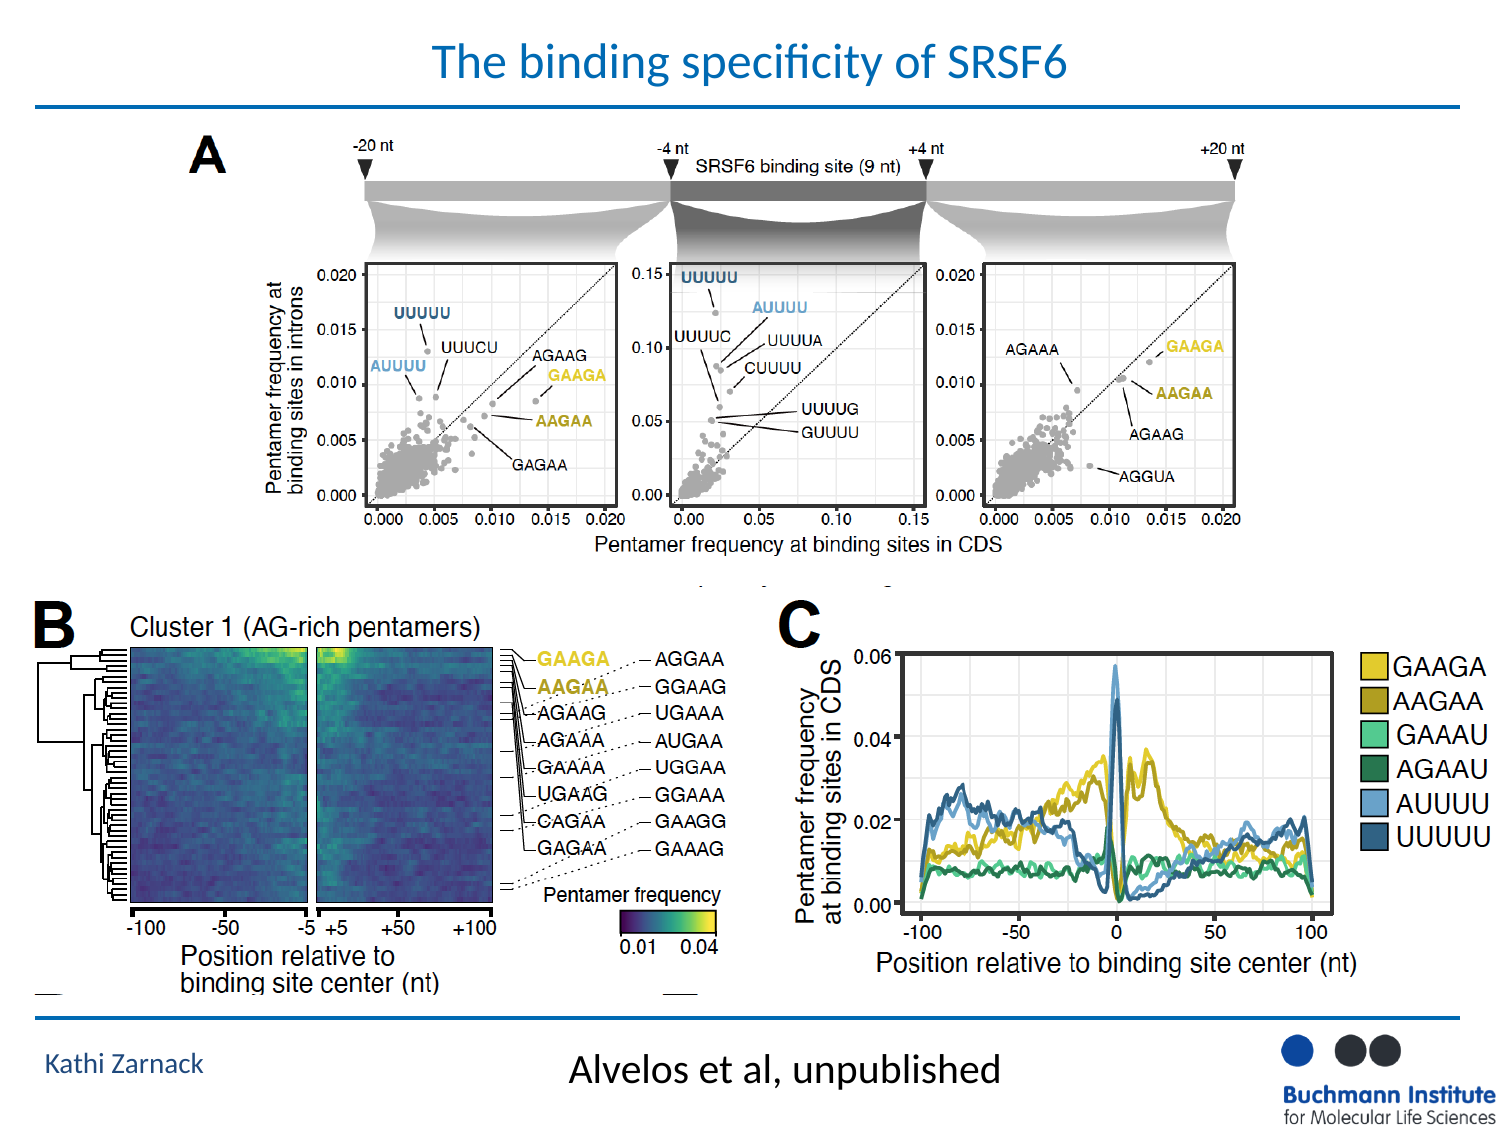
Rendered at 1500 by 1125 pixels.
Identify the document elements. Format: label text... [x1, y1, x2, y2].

title The binding specificity of SRSF6 [75, 21, 1425, 114]
text_box Alvelos et al, unpublished [431, 1034, 1140, 1106]
picture [170, 113, 1274, 563]
picture [0, 585, 1500, 995]
picture [1281, 1034, 1496, 1125]
